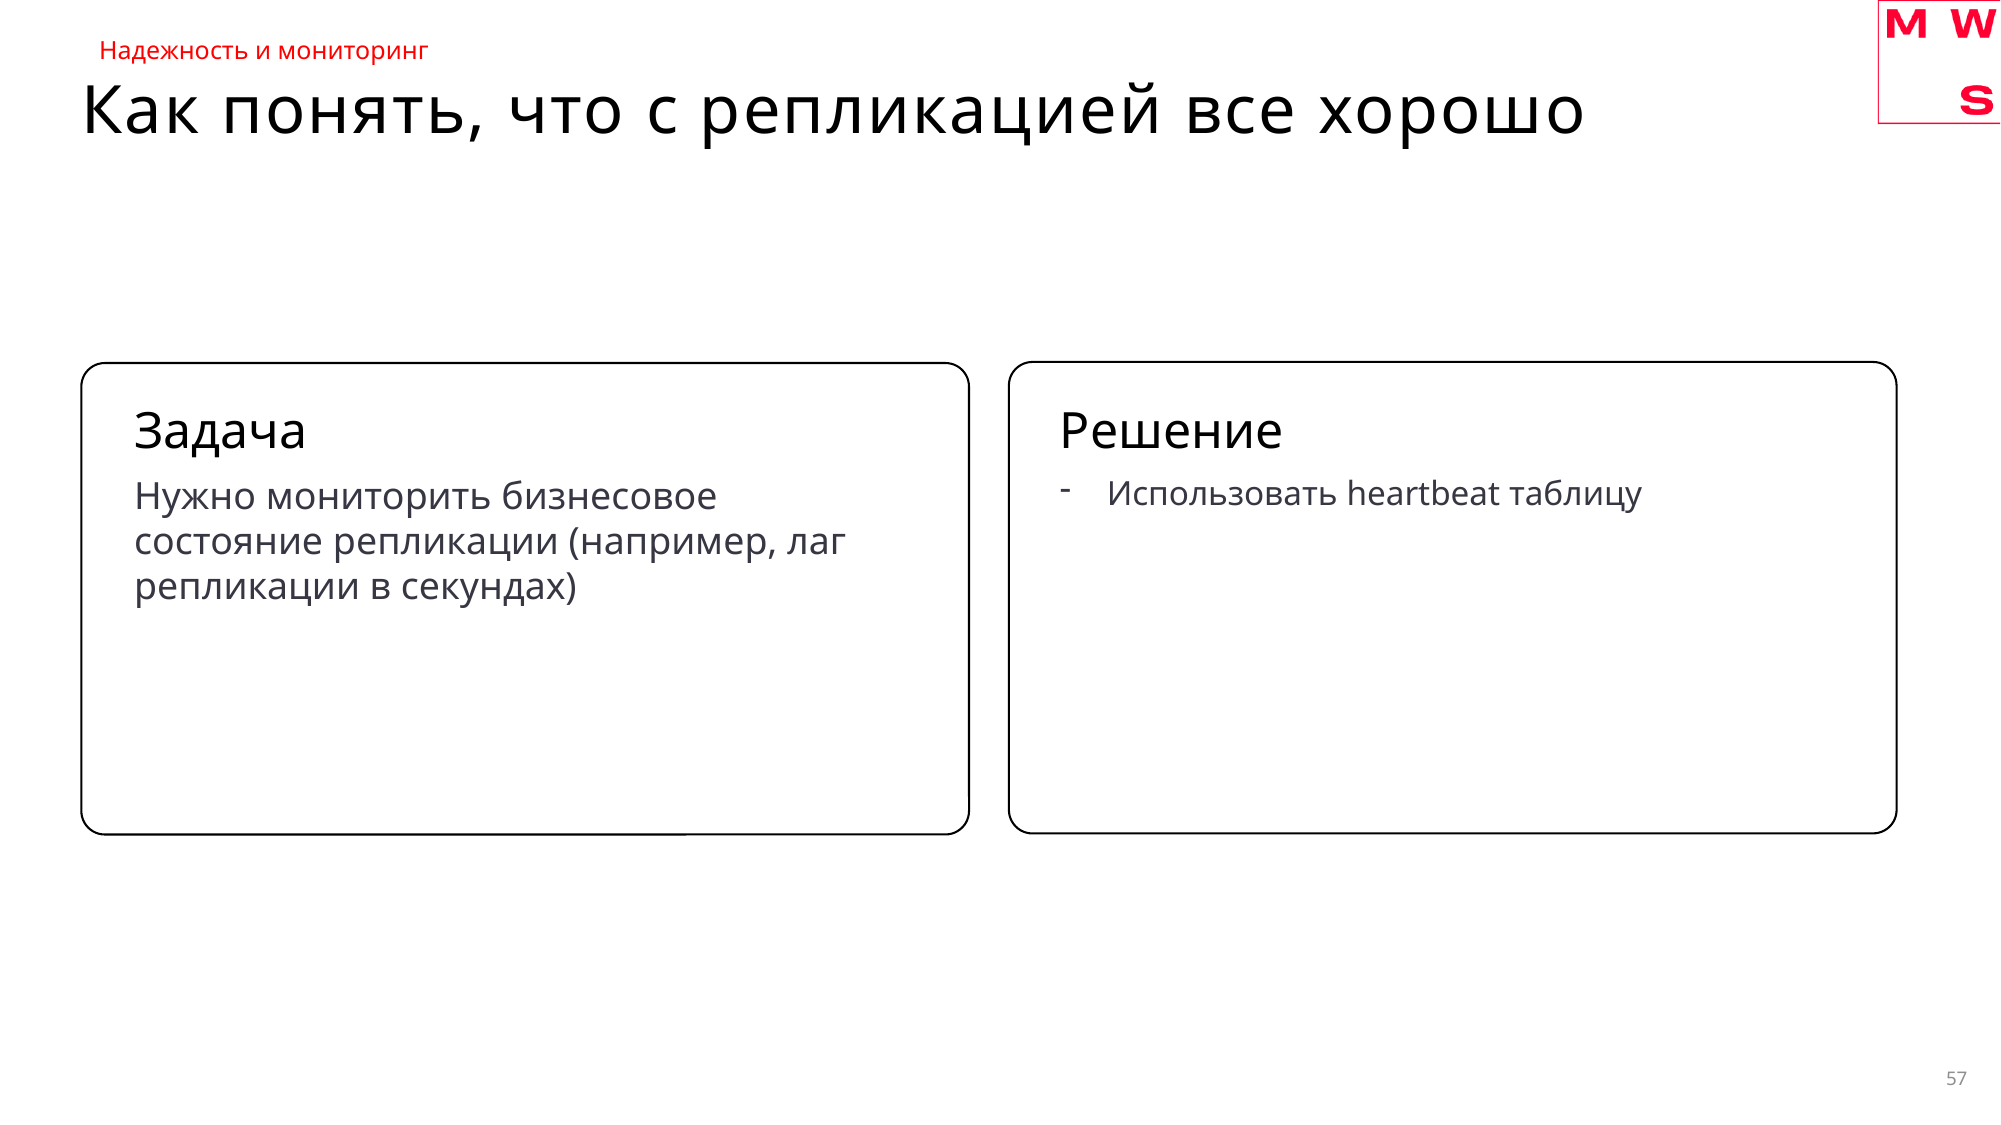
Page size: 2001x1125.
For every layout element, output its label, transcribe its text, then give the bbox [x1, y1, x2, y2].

text_box [1006, 359, 1899, 836]
list Решение [1060, 409, 1673, 459]
slide_number 57 [1882, 1067, 1968, 1097]
picture [1876, 0, 2001, 125]
text_box [79, 360, 972, 837]
list Нужно мониторить бизнесовое состояние репликации (например, лаг репликации в секундах) [134, 472, 913, 618]
list Задача [134, 409, 747, 459]
title Как понять, что с репликацией все хорошо [81, 75, 1847, 135]
text_box Надежность и мониторинг [83, 26, 1849, 75]
list Использовать heartbeat таблицу [1059, 472, 1883, 618]
